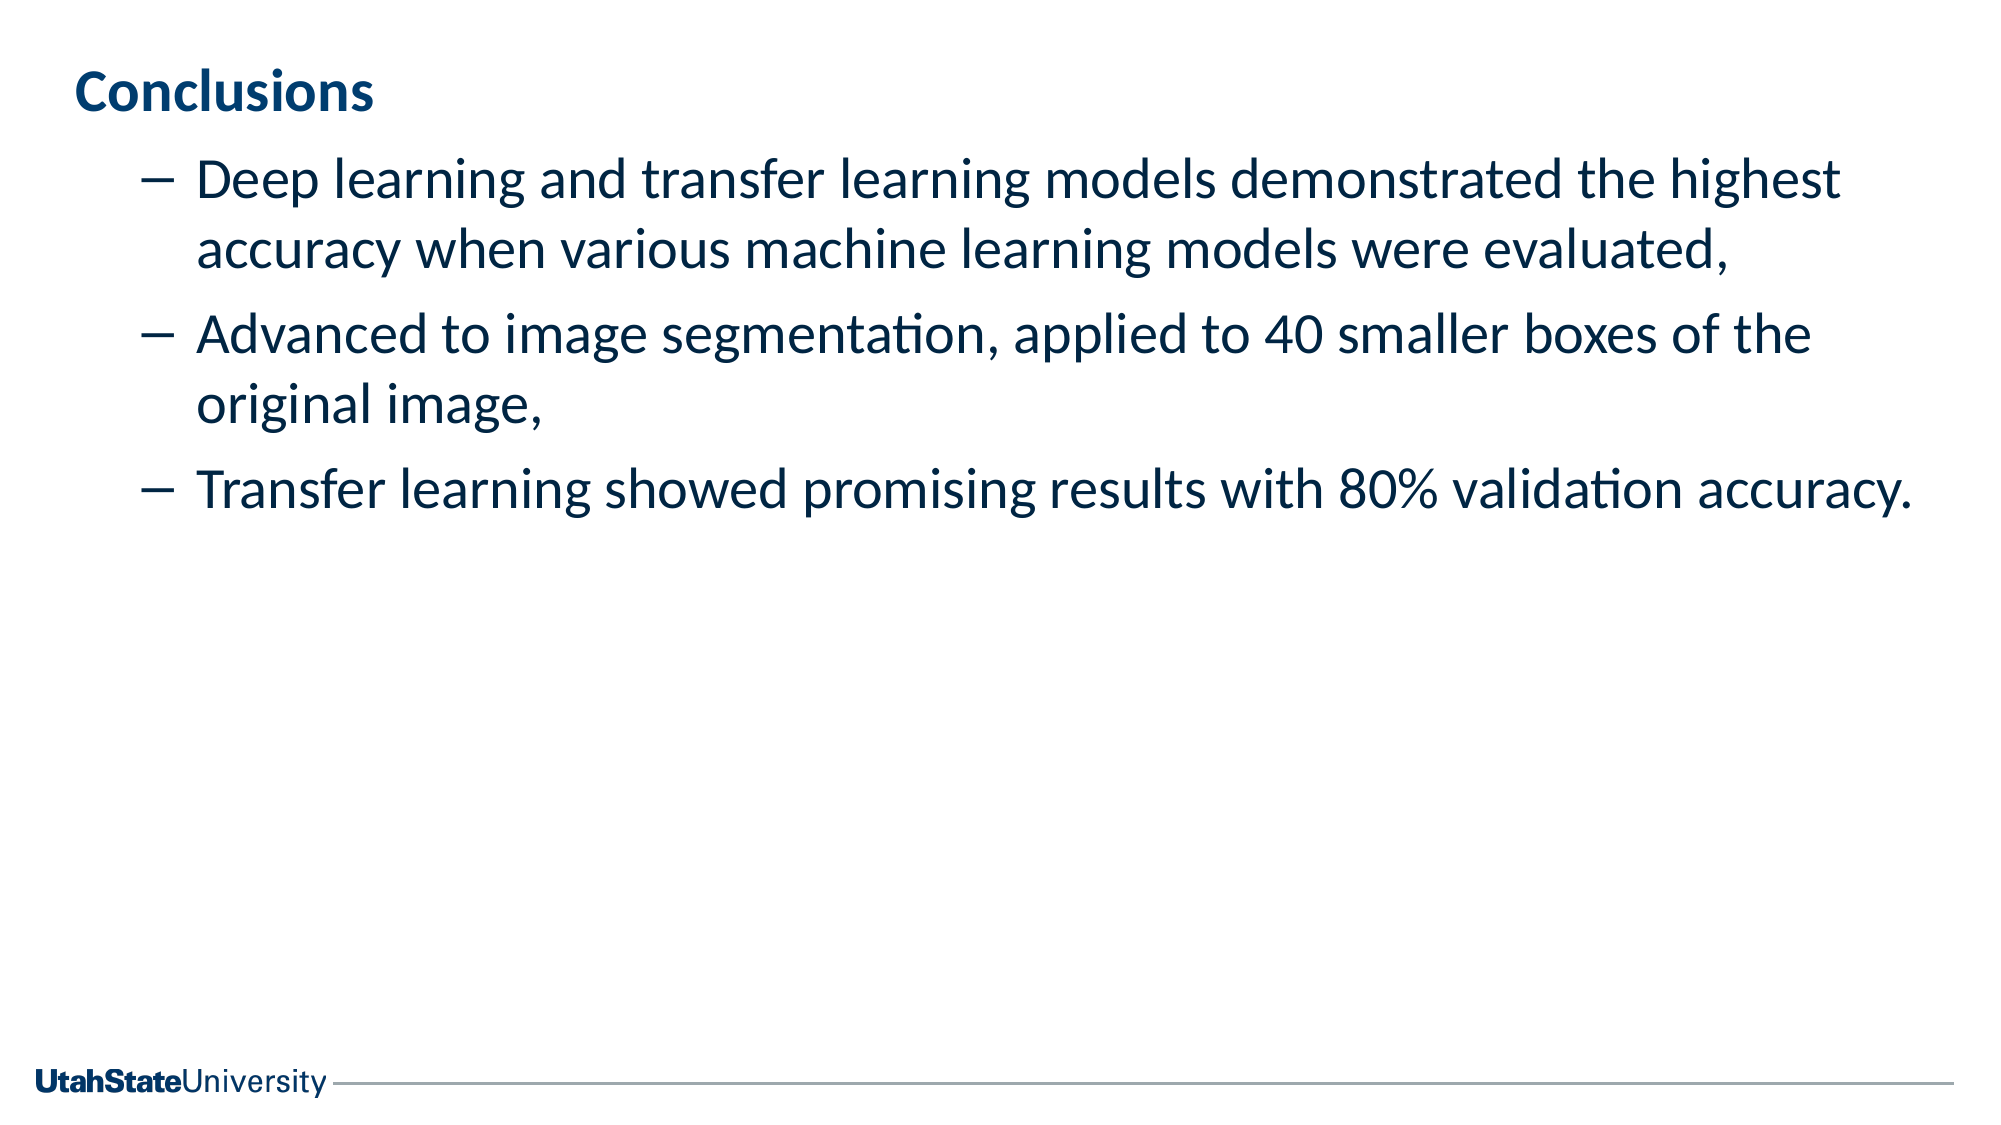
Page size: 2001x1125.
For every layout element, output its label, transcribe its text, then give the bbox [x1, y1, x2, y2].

title Conclusions [60, 1, 1994, 131]
list Deep learning and transfer learning models demonstrated the highest accuracy when various machine learning models were evaluated, Advanced to image segmentation, applied to 40 smaller boxes of the original image, Transfer learning showed promising results with 80% validation accuracy. [63, 132, 1955, 1010]
